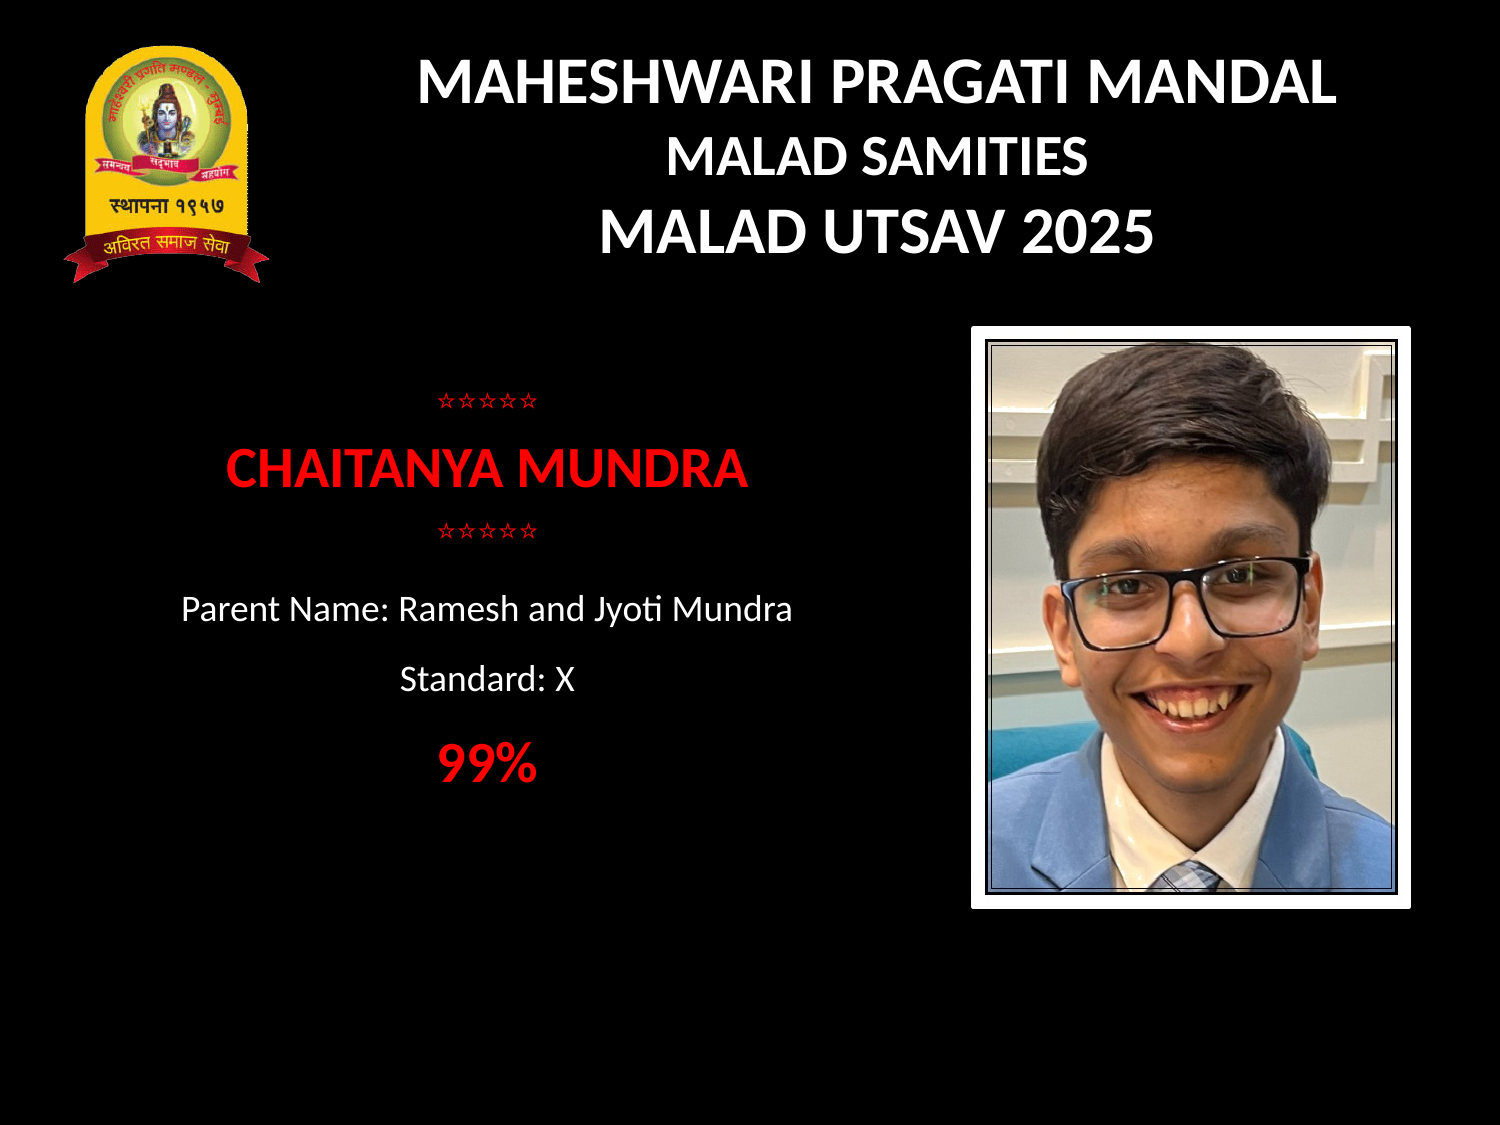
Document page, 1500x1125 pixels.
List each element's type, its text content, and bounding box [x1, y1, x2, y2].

text_box ⭐⭐⭐⭐⭐ CHAITANYA MUNDRA ⭐⭐⭐⭐⭐ Parent Name: Ramesh and Jyoti Mundra Standard: X 99% [74, 374, 900, 802]
picture [974, 329, 1408, 907]
text_box MAHESHWARI PRAGATI MANDAL MALAD SAMITIES MALAD UTSAV 2025 [401, 29, 1354, 275]
picture [29, 29, 297, 301]
